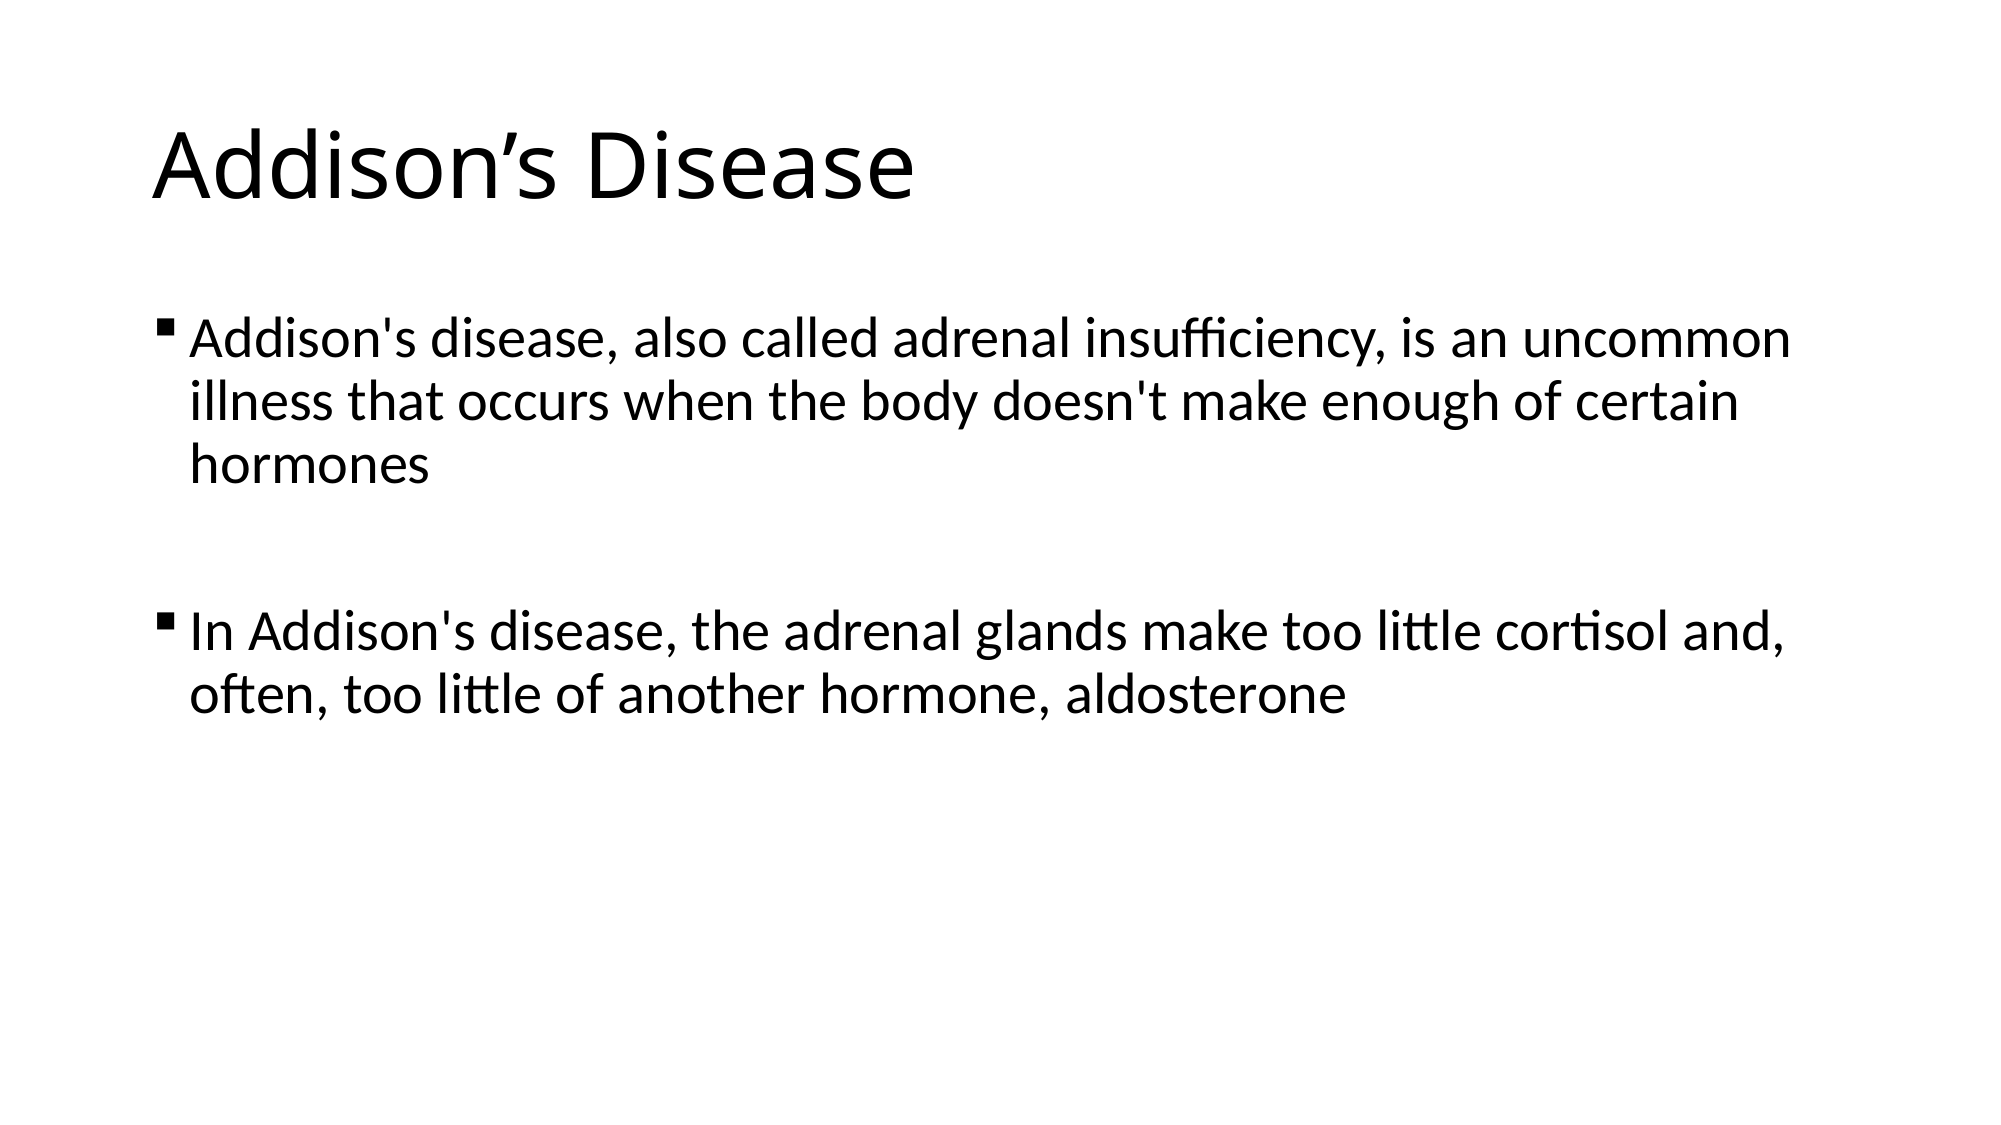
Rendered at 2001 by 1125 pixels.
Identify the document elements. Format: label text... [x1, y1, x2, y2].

title Addison’s Disease [137, 59, 1863, 278]
list Addison's disease, also called adrenal insufficiency, is an uncommon illness that occurs when the body doesn't make enough of certain hormones In Addison's disease, the adrenal glands make too little cortisol and, often, too little of another hormone, aldosterone [137, 299, 1863, 1014]
